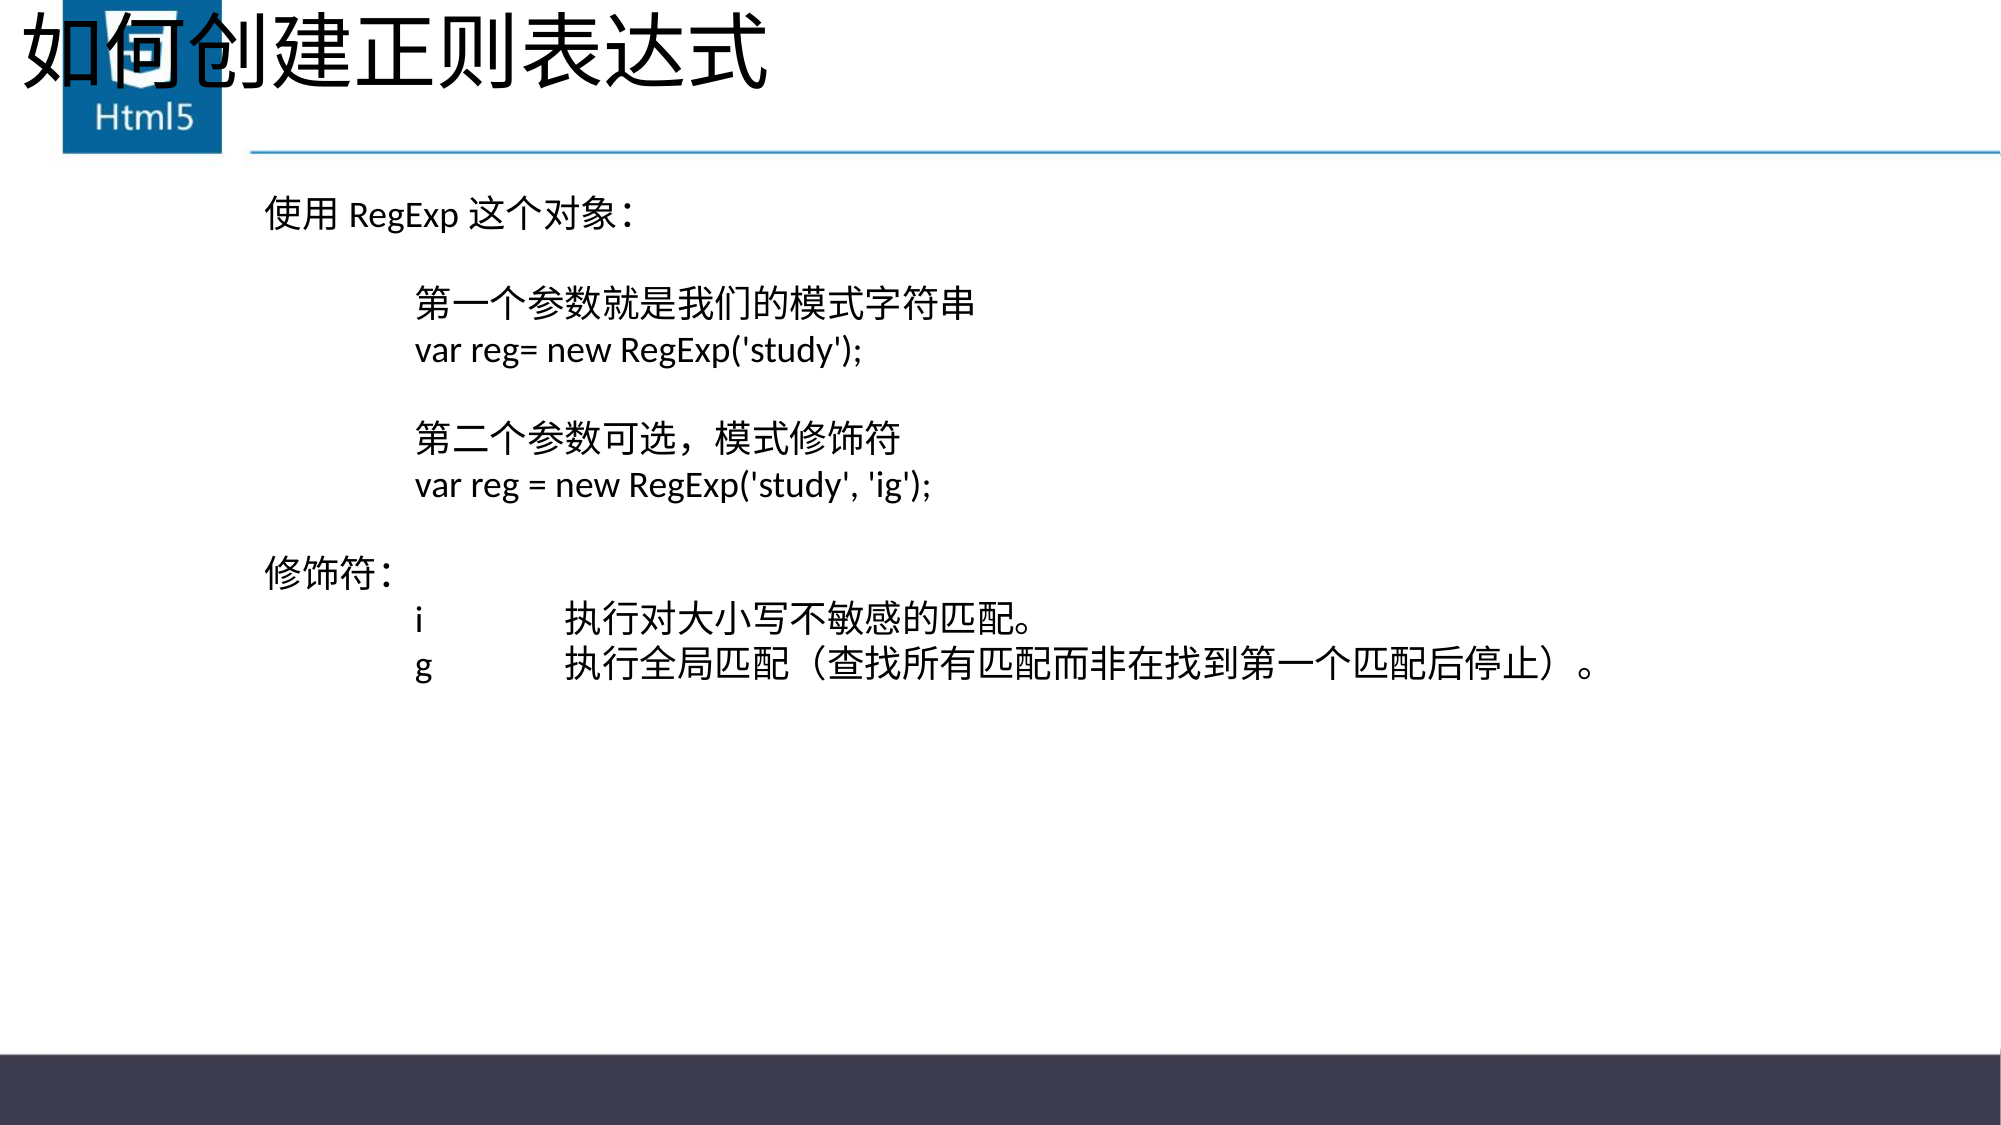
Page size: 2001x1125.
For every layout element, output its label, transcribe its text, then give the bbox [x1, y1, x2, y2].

picture [0, 0, 2001, 1125]
title 如何创建正则表达式 [6, 3, 1997, 152]
list 使用RegExp这个对象： 第一个参数就是我们的模式字符串 var reg= new RegExp('study'); 第二个参数可选，模式修饰符 var reg = new RegExp('study', 'ig'); 修饰符： i 执行对大小写不敏感的匹配。 g 执行全局匹配（查找所有匹配而非在找到第一个匹配后停止）。 [249, 182, 1997, 1030]
